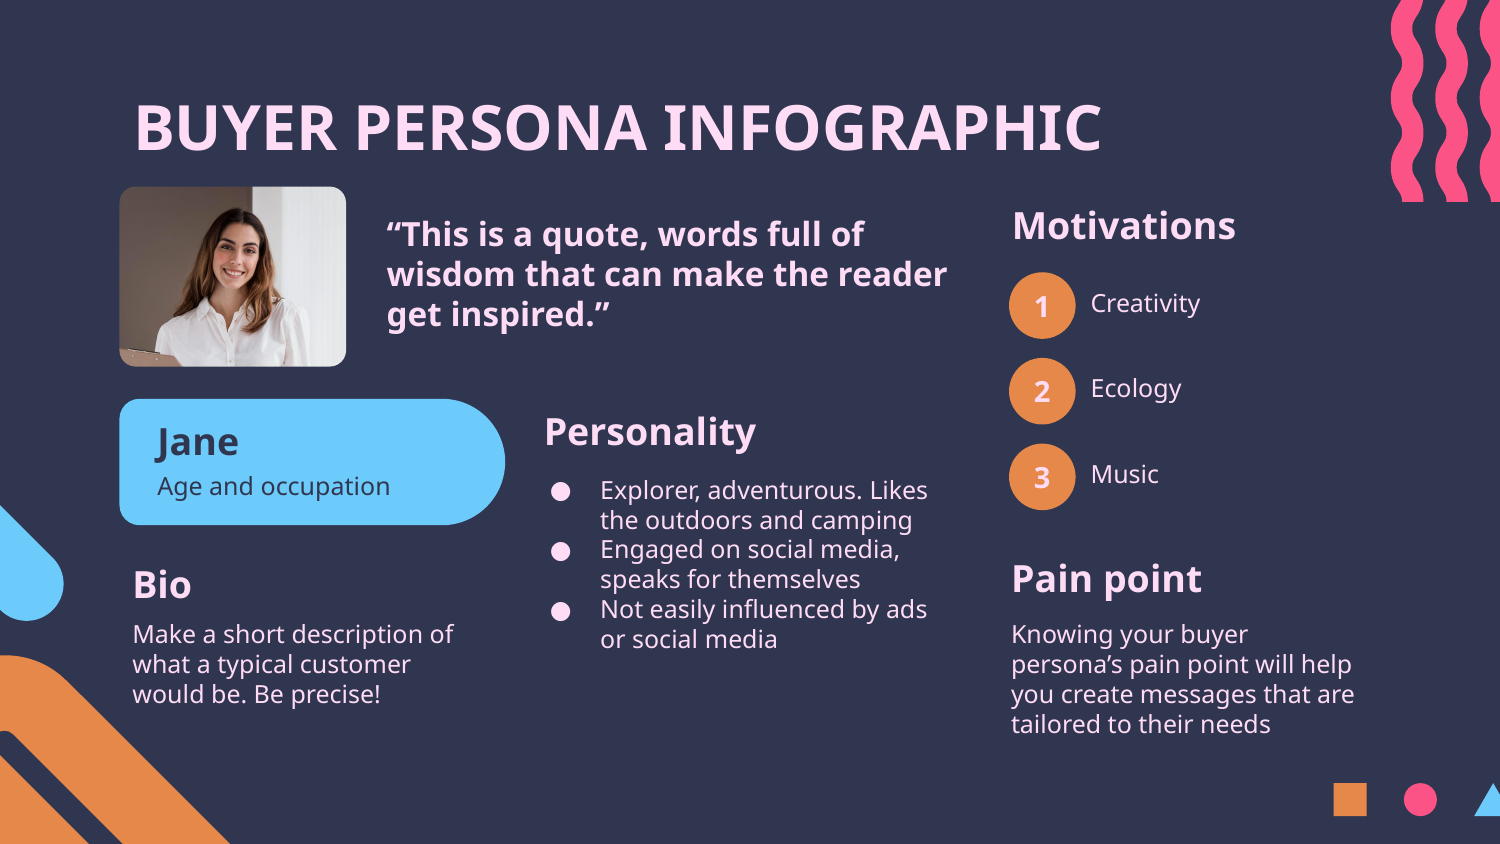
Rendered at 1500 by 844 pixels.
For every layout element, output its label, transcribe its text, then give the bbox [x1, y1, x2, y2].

subtitle Motivations [996, 186, 1383, 267]
text_box [119, 398, 465, 526]
subtitle “This is a quote, words full of wisdom that can make the reader get inspired.” [371, 186, 974, 360]
picture [119, 186, 347, 367]
text_box 1 [1009, 272, 1076, 339]
subtitle Music [1075, 443, 1383, 511]
title BUYER PERSONA INFOGRAPHIC [118, 72, 1382, 167]
subtitle Ecology [1075, 357, 1383, 425]
text_box 3 [1009, 443, 1076, 511]
subtitle Jane [142, 403, 474, 455]
subtitle Age and occupation [142, 455, 474, 522]
subtitle Personality [528, 393, 974, 459]
text_box 2 [1009, 357, 1076, 425]
subtitle Explorer, adventurous. Likes the outdoors and camping Engaged on social media, speaks for themselves Not easily influenced by ads or social media [528, 459, 974, 756]
subtitle Bio [117, 546, 504, 603]
subtitle Make a short description of what a typical customer would be. Be precise! [117, 603, 504, 756]
subtitle Knowing your buyer persona’s pain point will help you create messages that are tailored to their needs [996, 603, 1382, 756]
subtitle Creativity [1075, 272, 1383, 339]
text_box [474, 407, 506, 517]
subtitle Pain point [996, 540, 1382, 603]
